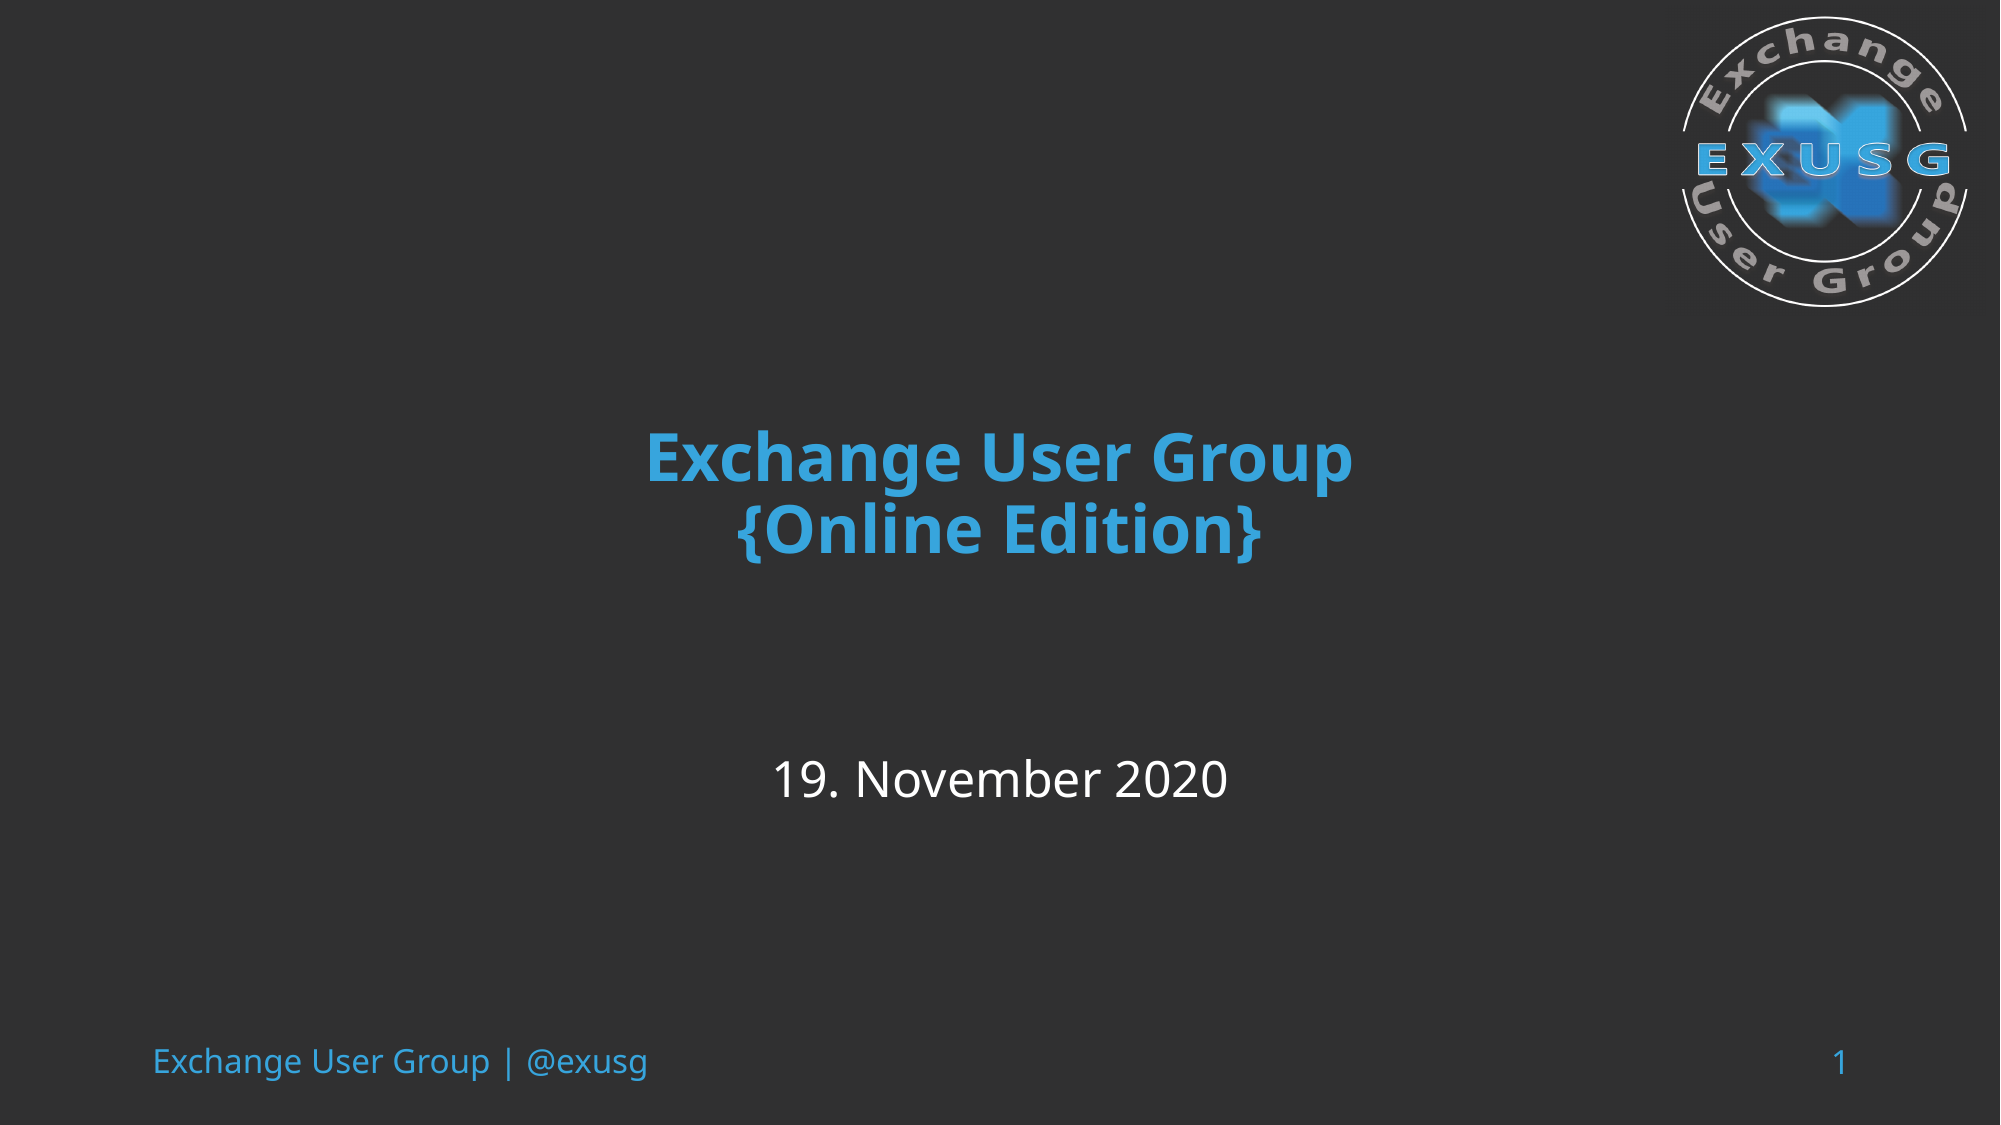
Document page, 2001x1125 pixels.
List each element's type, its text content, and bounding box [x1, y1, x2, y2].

picture [1665, 5, 1986, 316]
subtitle 19. November 2020 [249, 590, 1750, 863]
title Exchange User Group {Online Edition} [249, 184, 1750, 576]
